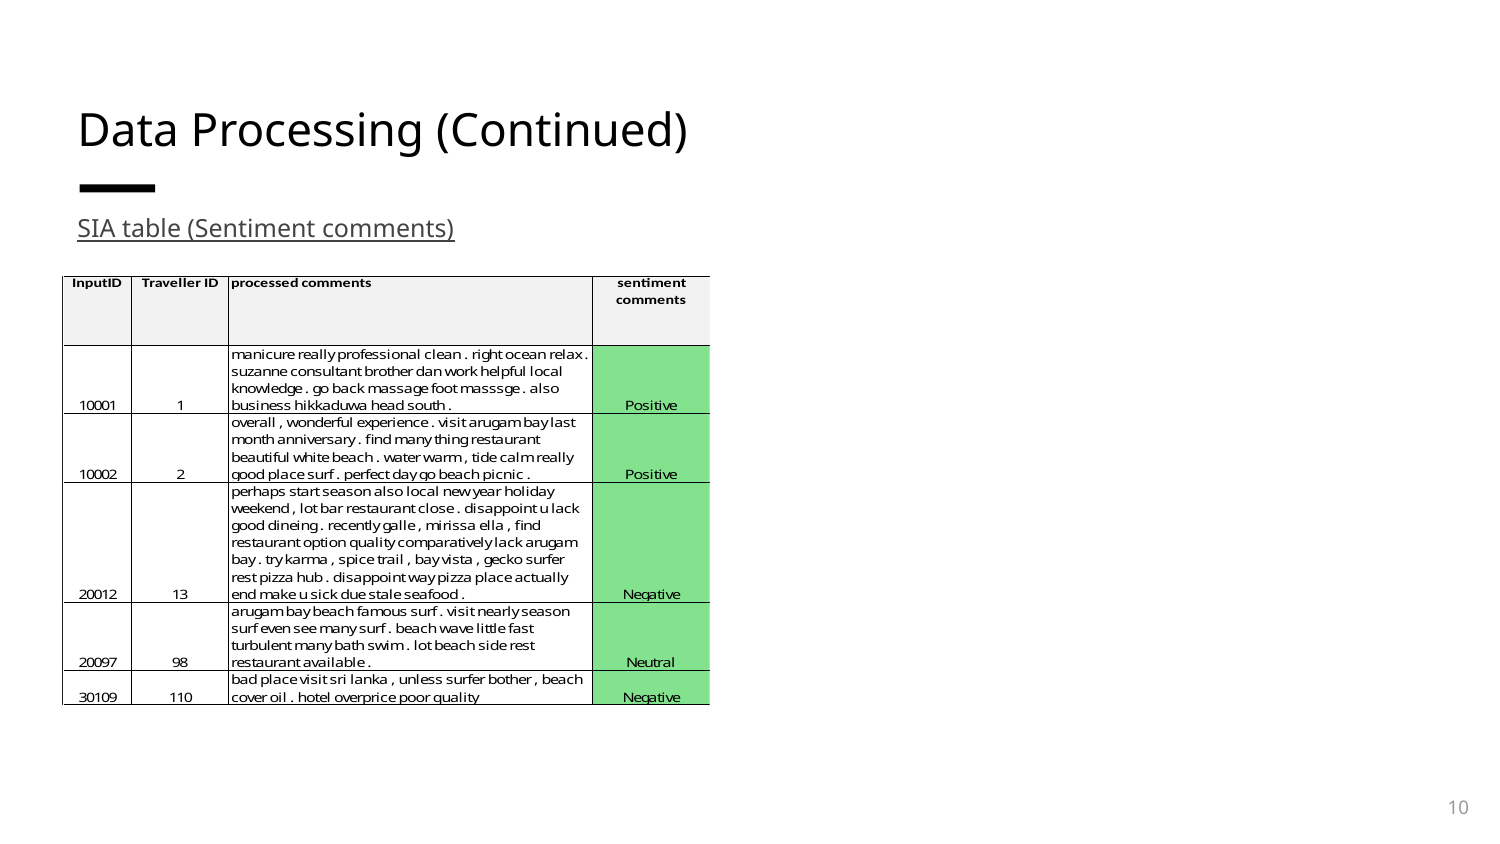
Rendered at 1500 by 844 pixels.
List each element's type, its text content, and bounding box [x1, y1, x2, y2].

title Data Processing (Continued) [62, 99, 832, 157]
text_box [62, 275, 712, 706]
list SIA table (Sentiment comments) [62, 188, 1464, 793]
